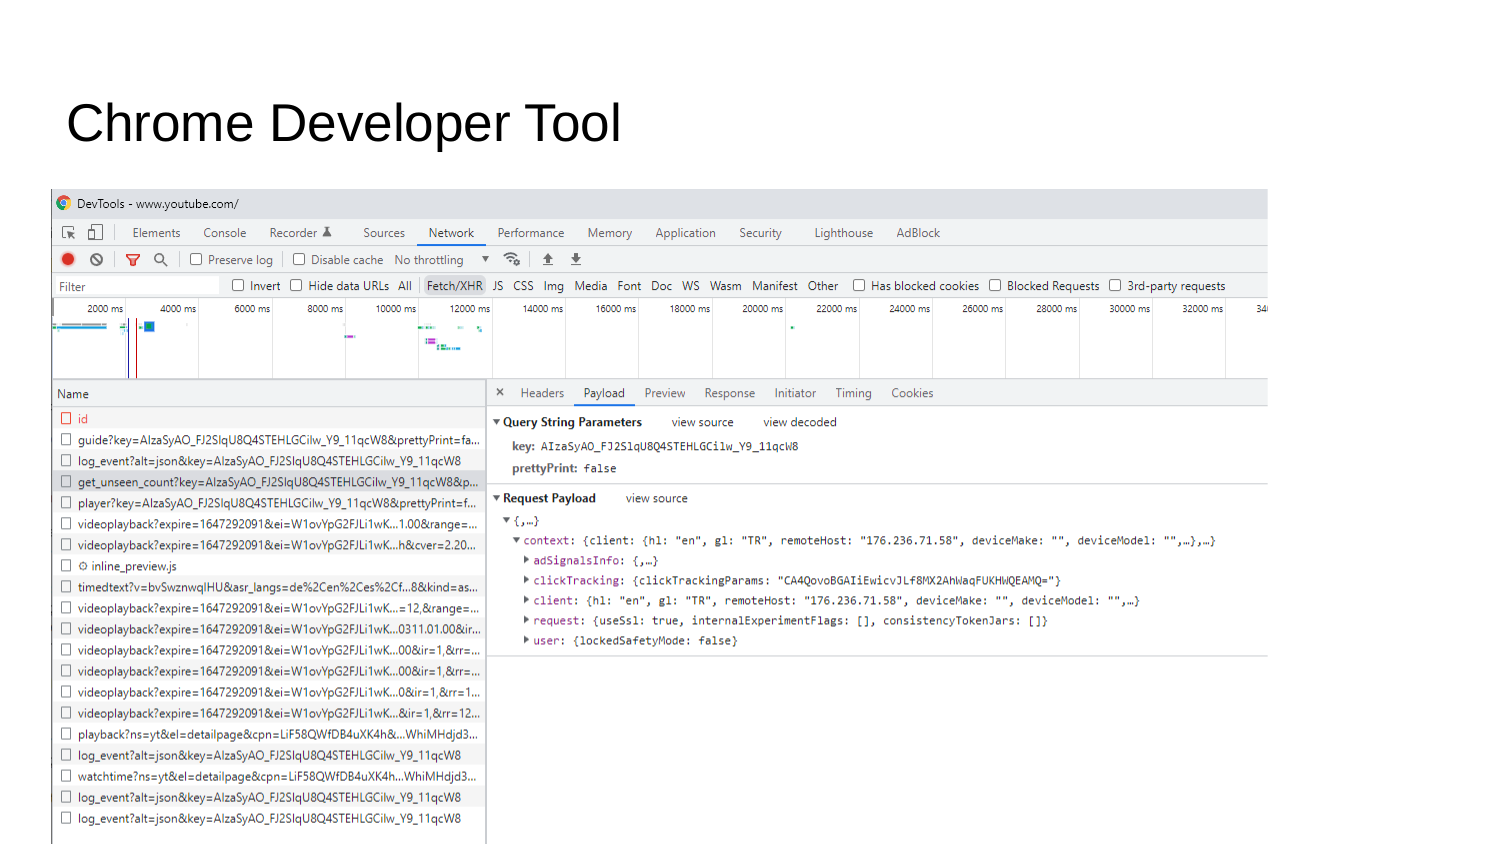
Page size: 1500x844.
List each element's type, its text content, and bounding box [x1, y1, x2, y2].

title Chrome Developer Tool [51, 72, 1449, 167]
picture [50, 188, 1268, 844]
